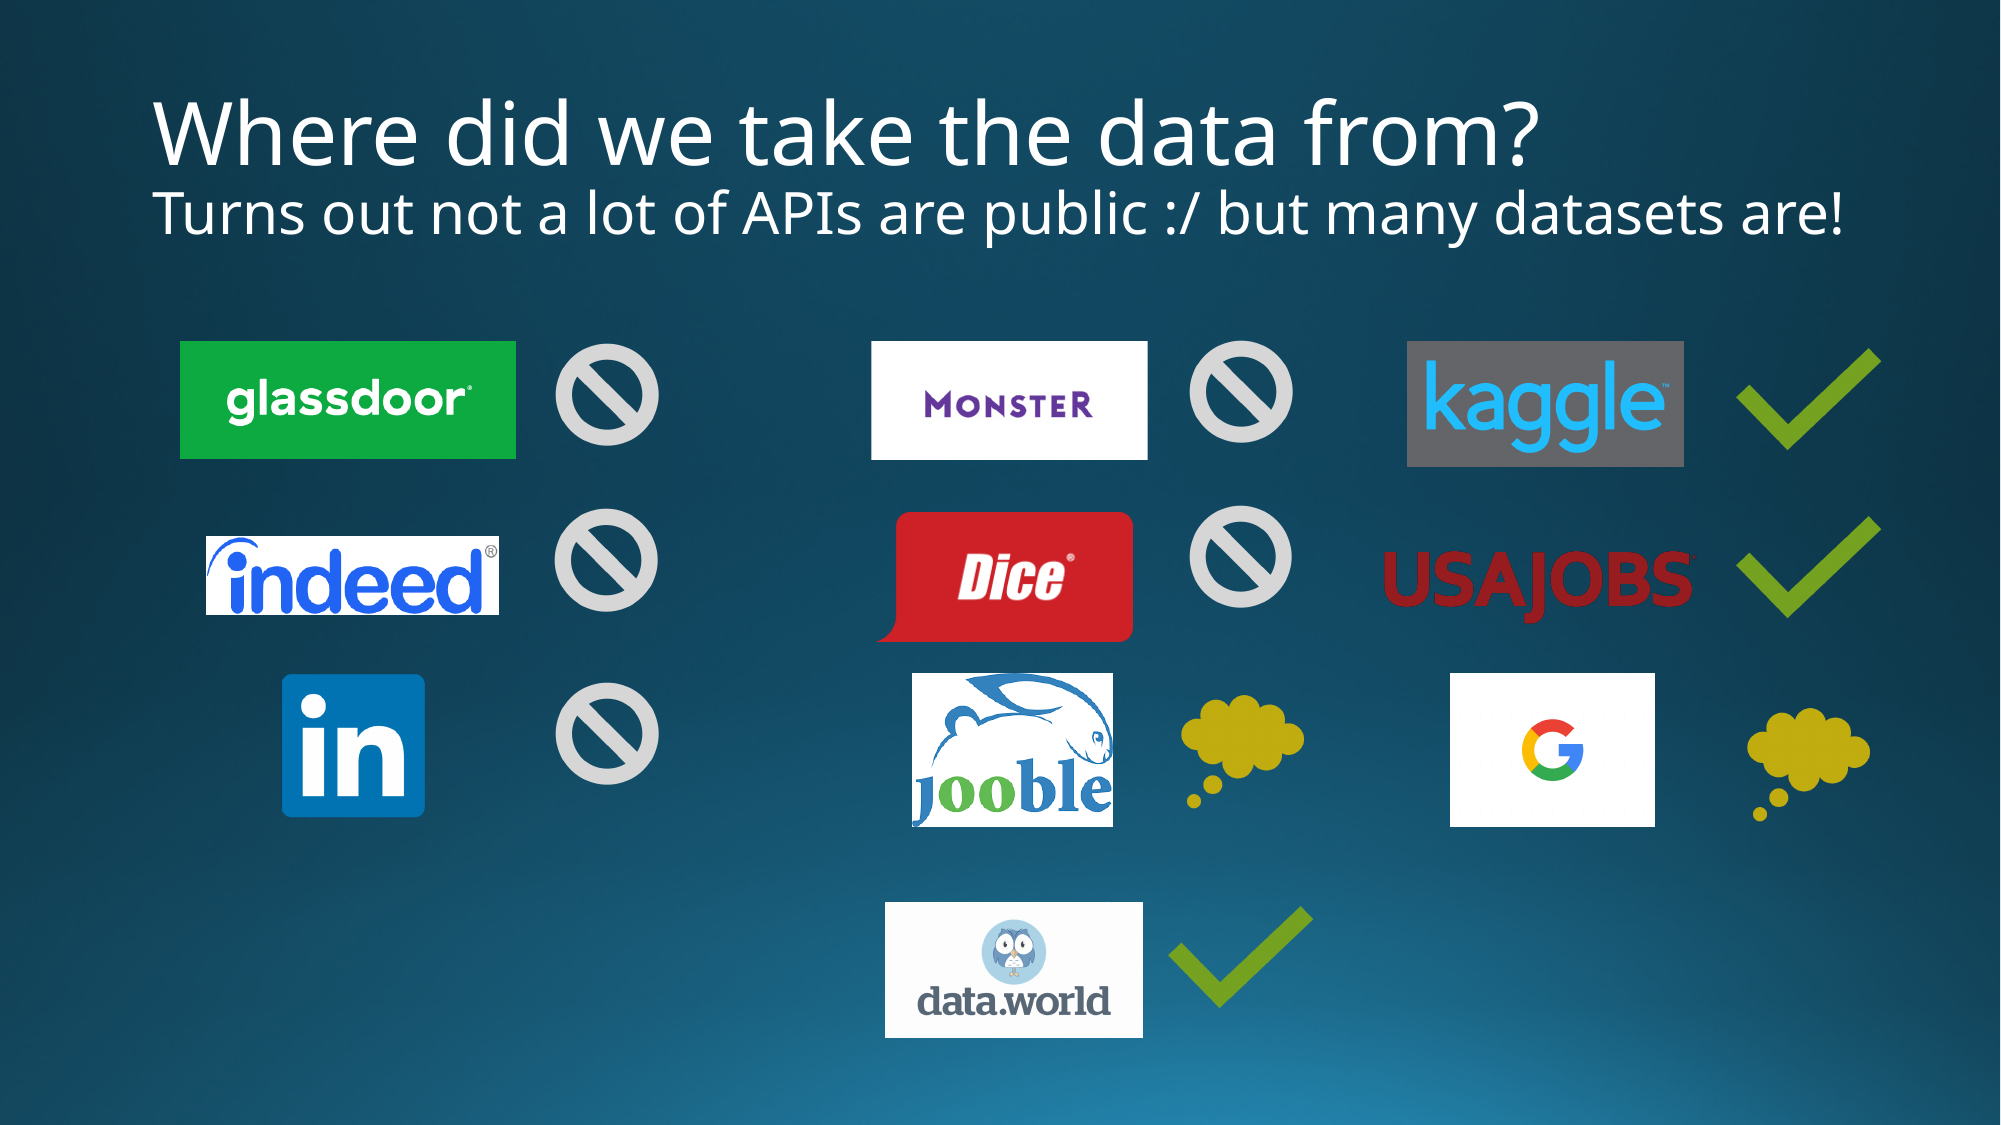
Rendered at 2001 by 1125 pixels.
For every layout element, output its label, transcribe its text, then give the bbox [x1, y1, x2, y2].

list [180, 341, 516, 460]
title Where did we take the data from? Turns out not a lot of APIs are public :/ but many datasets are! [137, 59, 1863, 278]
picture [0, 0, 2001, 1125]
